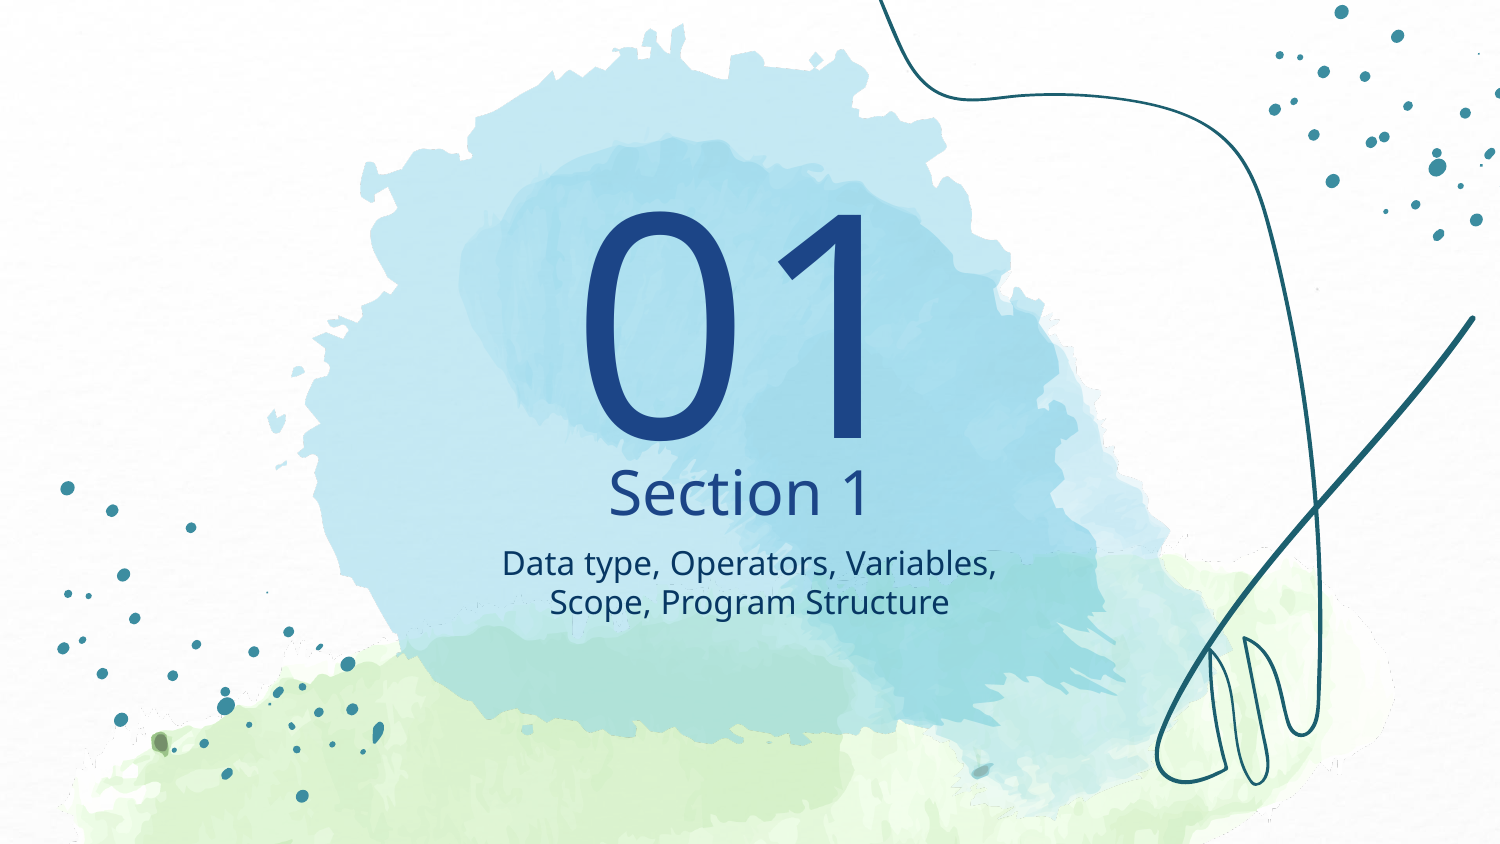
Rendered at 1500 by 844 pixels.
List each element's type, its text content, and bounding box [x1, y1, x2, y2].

picture [0, 0, 1500, 844]
picture [1211, 516, 1318, 783]
picture [1159, 653, 1224, 780]
title 01 [434, 166, 1066, 425]
title Section 1 [434, 425, 1066, 556]
subtitle Data type, Operators, Variables, Scope, Program Structure [434, 556, 1066, 653]
